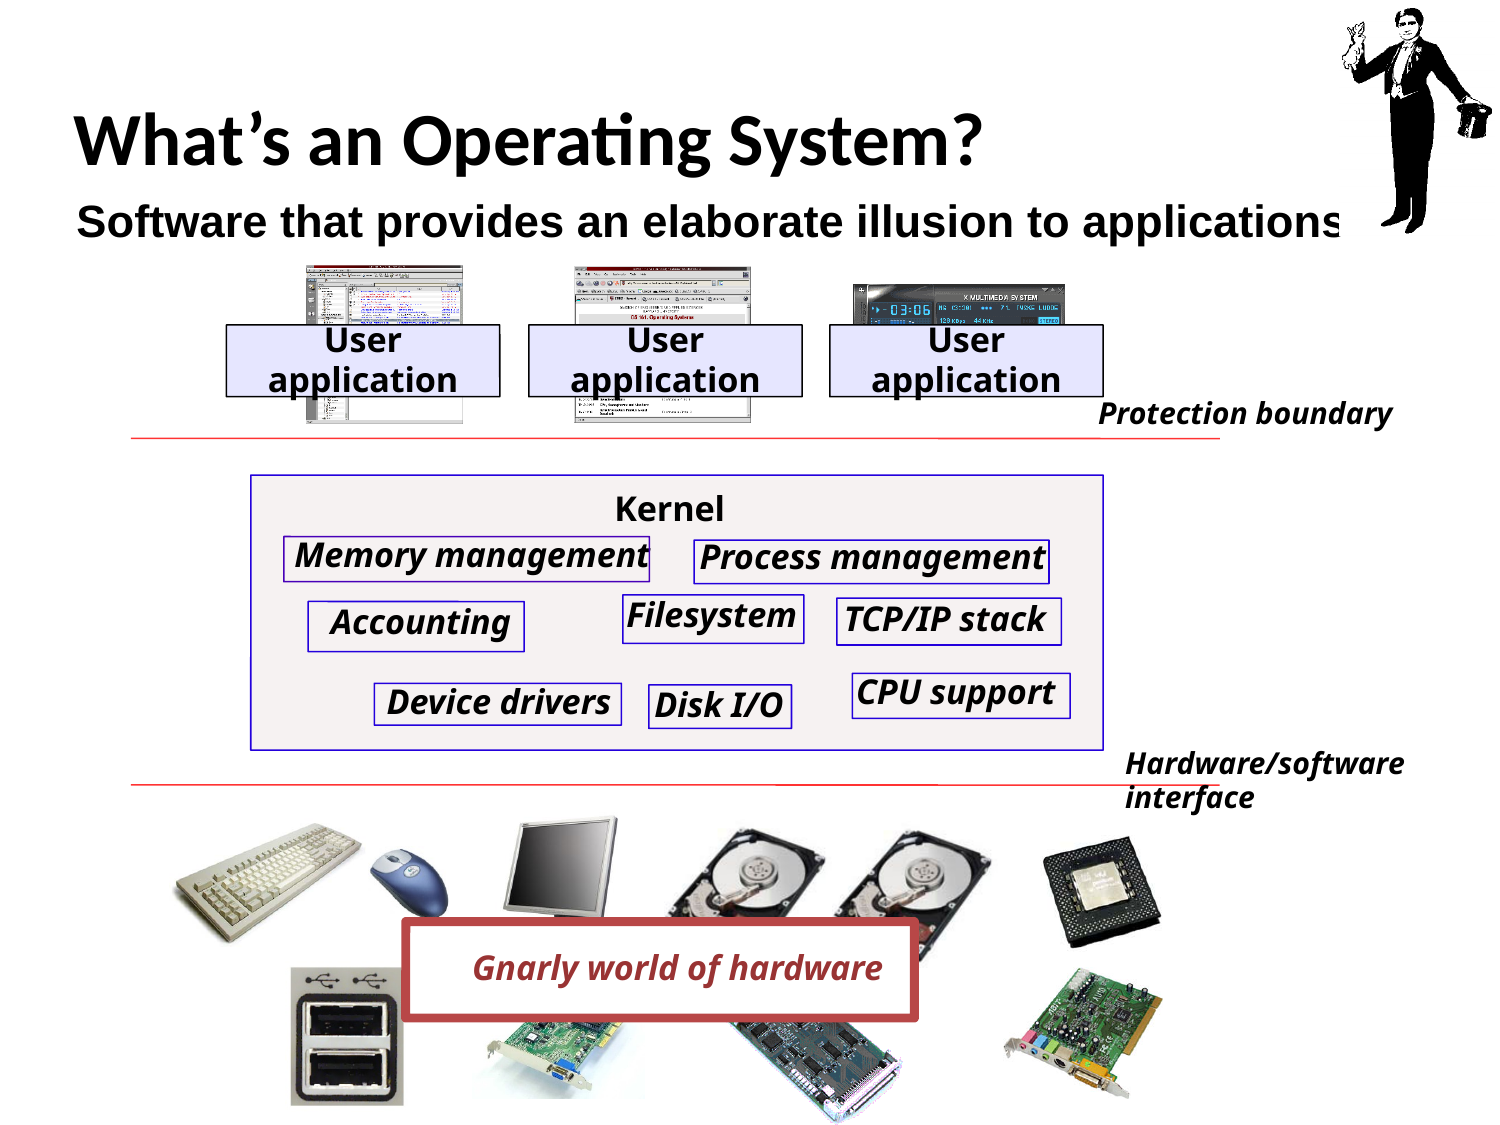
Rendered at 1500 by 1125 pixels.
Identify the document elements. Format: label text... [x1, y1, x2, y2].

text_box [130, 396, 1380, 439]
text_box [169, 807, 1173, 1125]
picture [1339, 5, 1495, 237]
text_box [226, 265, 1104, 395]
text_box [250, 474, 1104, 744]
text_box Software that provides an elaborate illusion to applications [58, 195, 1404, 804]
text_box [130, 746, 1407, 820]
title What’s an Operating System? [58, 72, 1305, 195]
